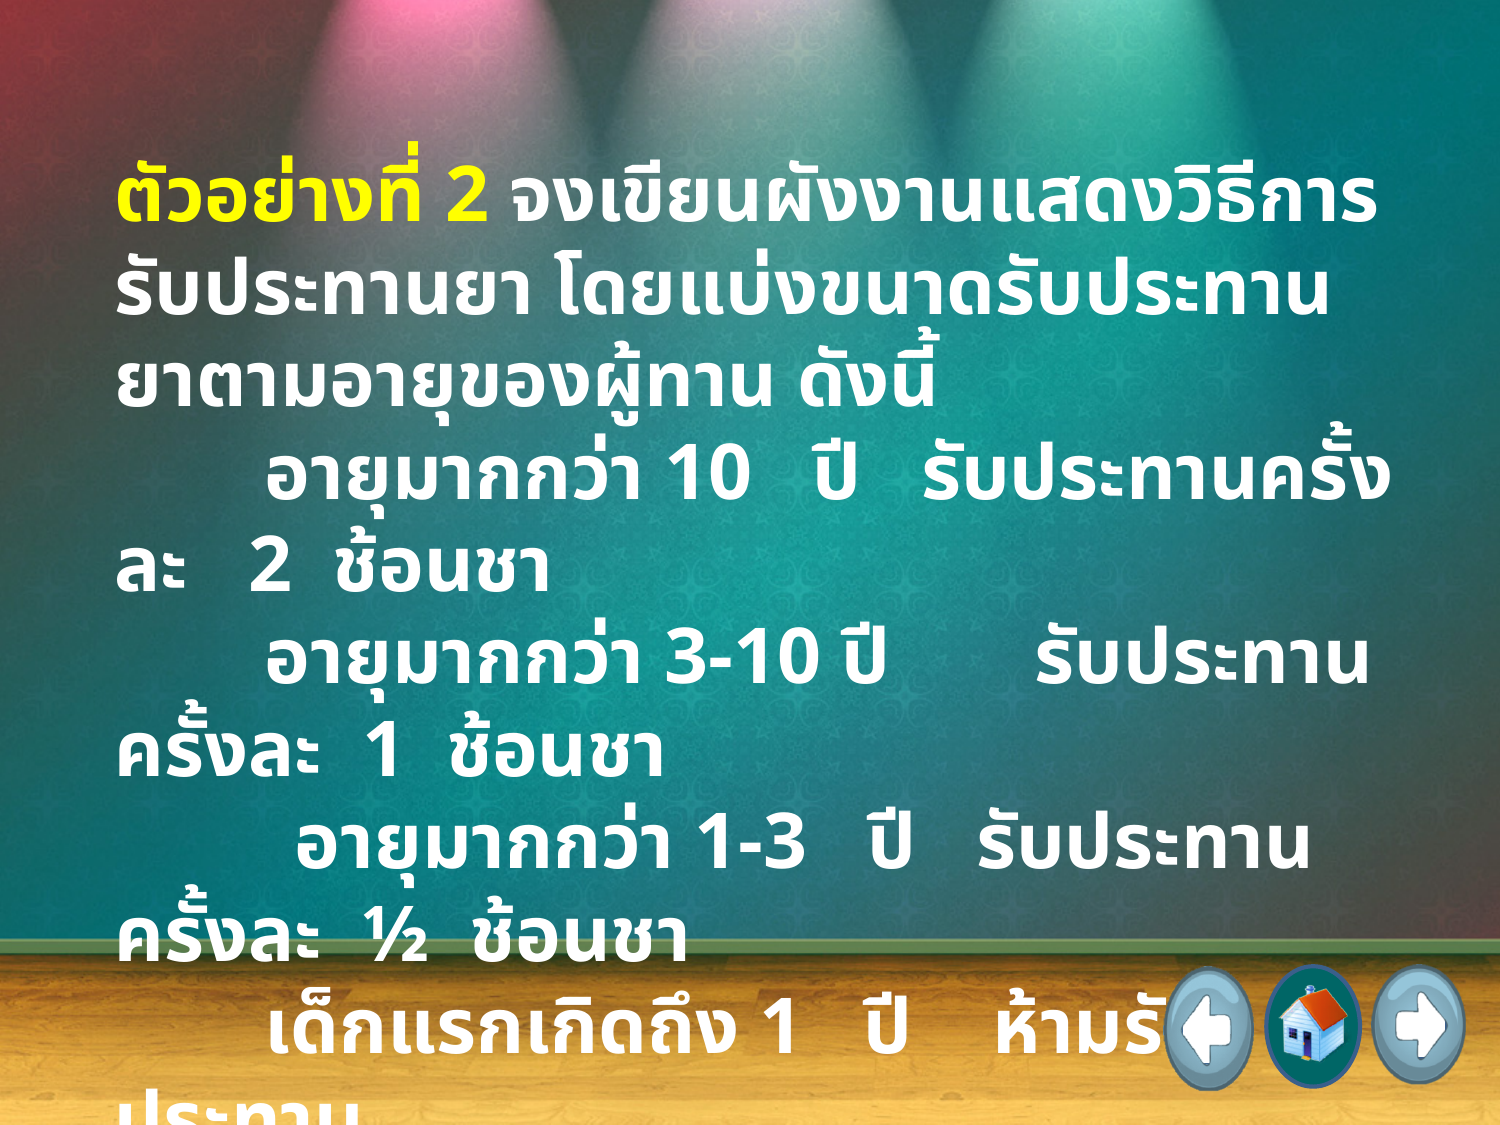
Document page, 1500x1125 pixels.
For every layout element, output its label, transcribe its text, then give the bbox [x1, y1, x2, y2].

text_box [1371, 963, 1466, 1085]
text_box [1163, 965, 1254, 1092]
text_box ตัวอย่างที่ 2 จงเขียนผังงานแสดงวิธีการรับประทานยา โดยแบ่งขนาดรับประทานยาตามอายุของผู้ทาน ดังนี้ อายุมากกว่า 10 ปี รับประทานครั้งละ 2 ช้อนชา อายุมากกว่า 3-10 ปี รับประทานครั้งละ 1 ช้อนชา อายุมากกว่า 1-3 ปี รับประทานครั้งละ ½ ช้อนชา เด็กแรกเกิดถึง 1 ปี ห้ามรับประทาน [100, 137, 1424, 1125]
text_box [1266, 965, 1361, 1087]
picture [0, 0, 1500, 1125]
